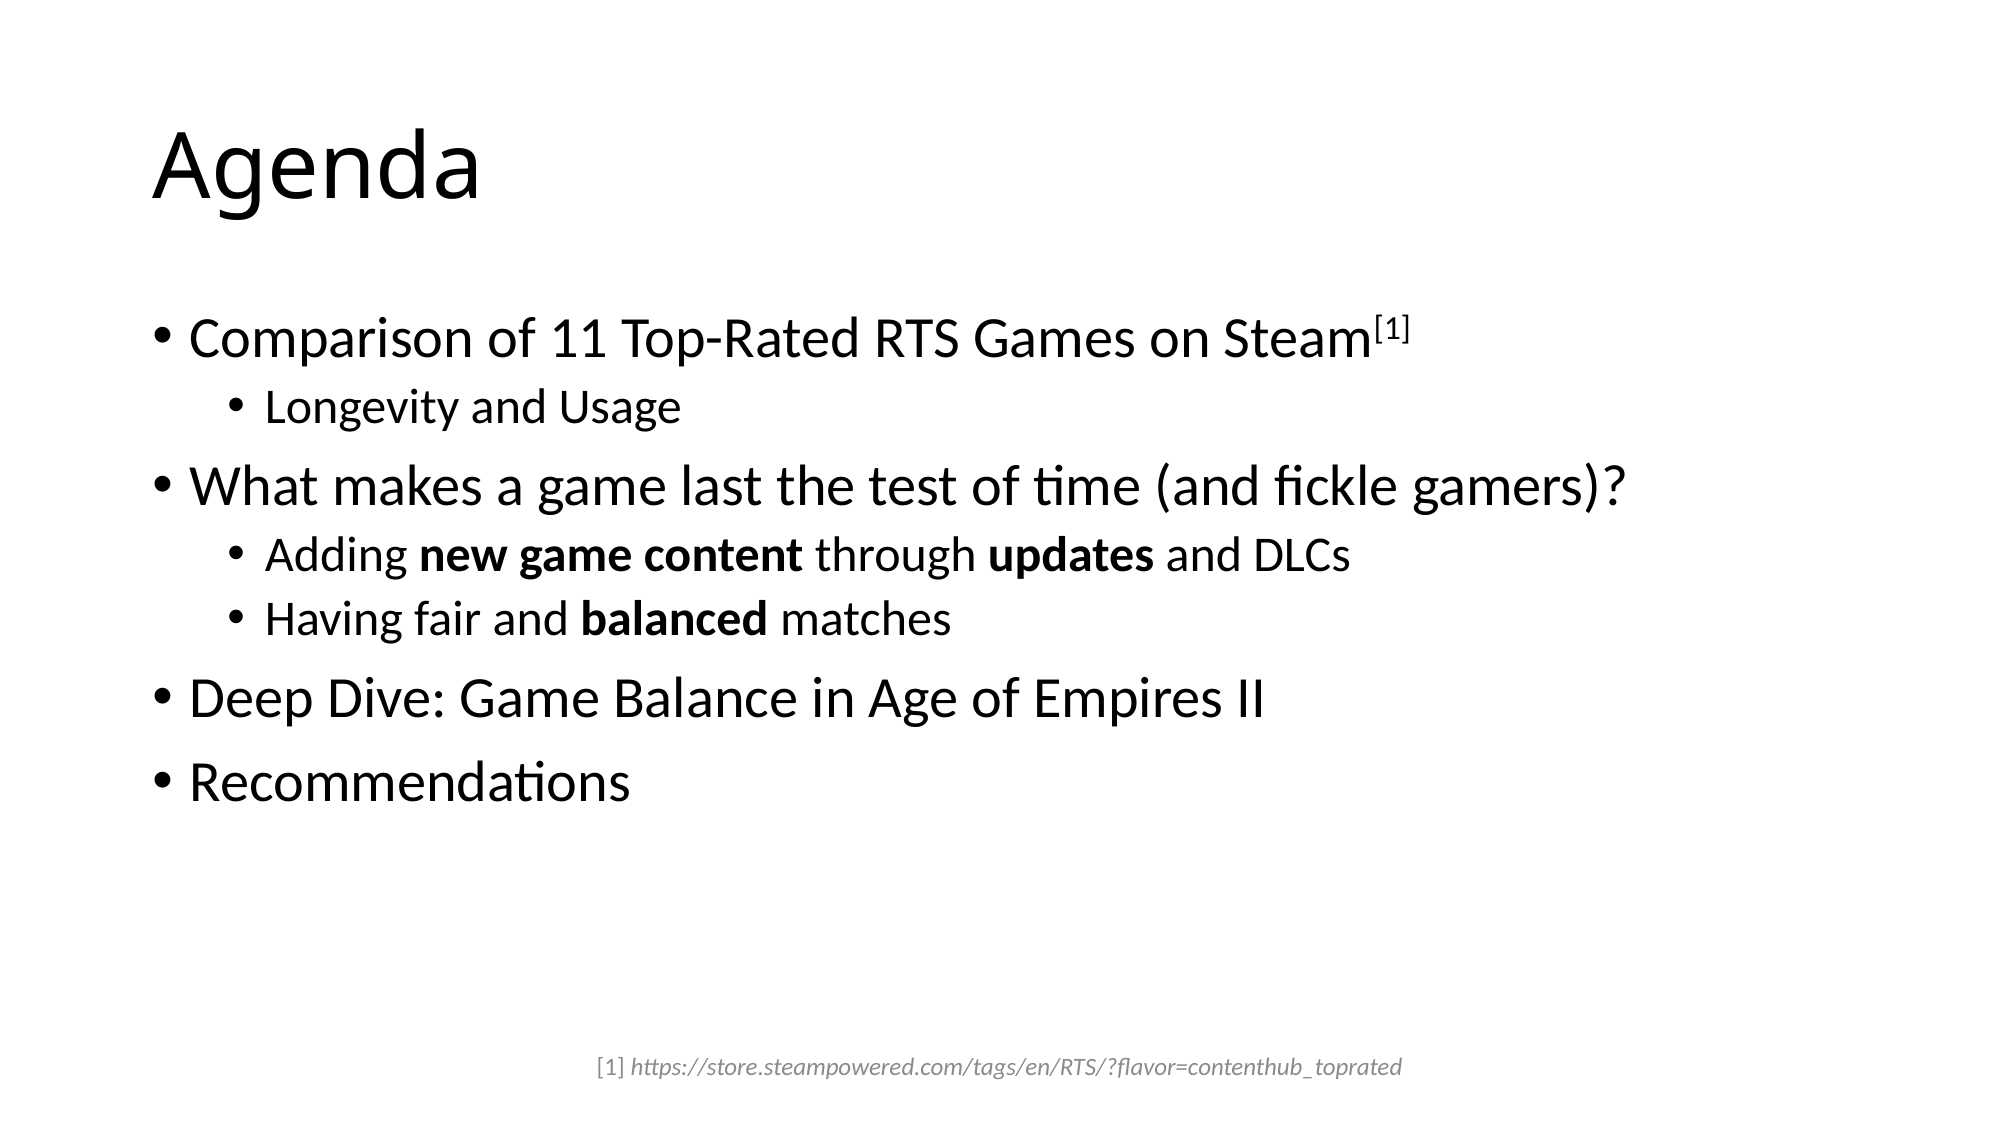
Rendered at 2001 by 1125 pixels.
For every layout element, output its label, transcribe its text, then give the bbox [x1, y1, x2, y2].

footer [1] https://store.steampowered.com/tags/en/RTS/?flavor=contenthub_toprated [425, 1035, 1575, 1096]
list Comparison of 11 Top-Rated RTS Games on Steam[1] Longevity and Usage What makes a game last the test of time (and fickle gamers)? Adding new game content through updates and DLCs Having fair and balanced matches Deep Dive: Game Balance in Age of Empires II Recommendations [137, 299, 1863, 1014]
title Agenda [137, 59, 1863, 278]
